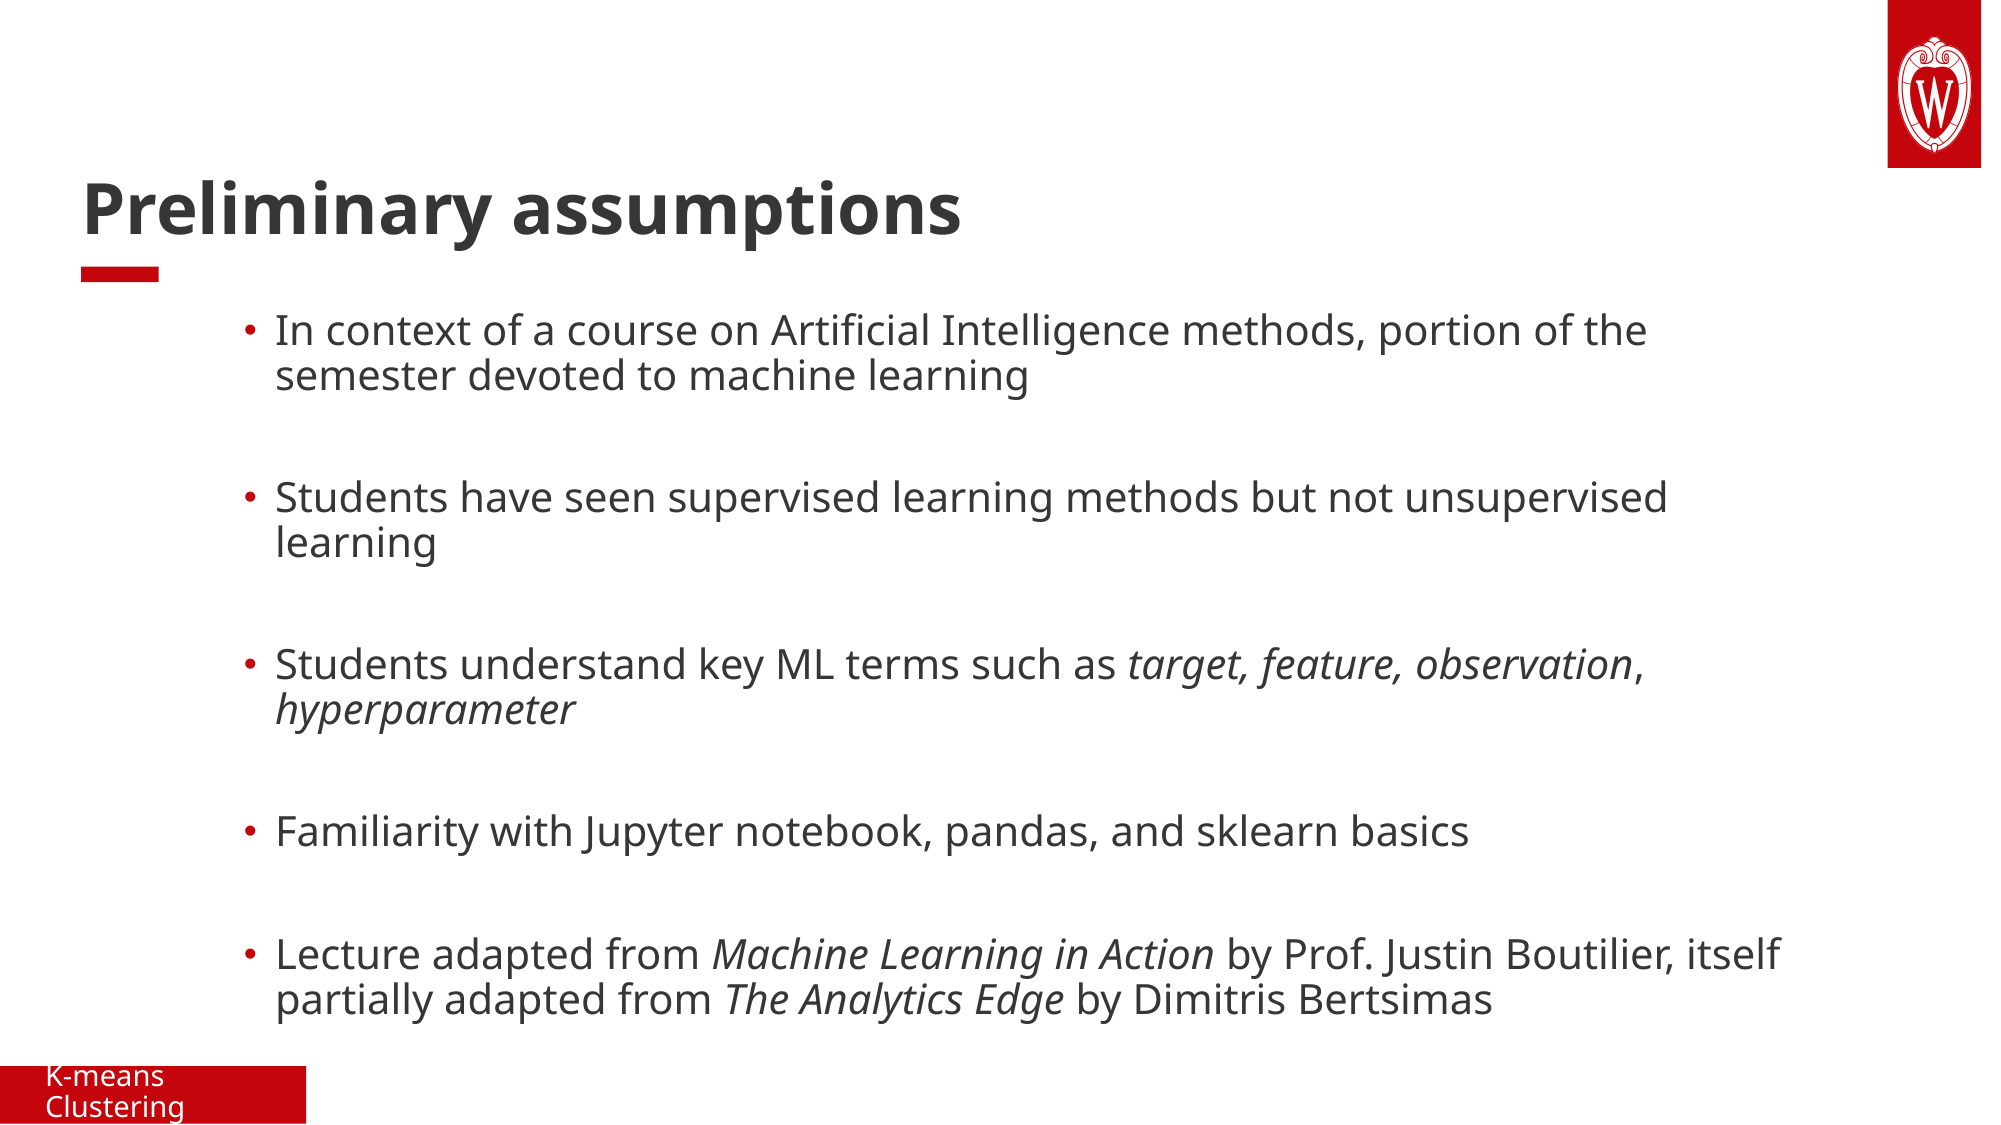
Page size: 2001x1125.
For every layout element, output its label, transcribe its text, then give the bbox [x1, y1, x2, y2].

list In context of a course on Artificial Intelligence methods, portion of the semester devoted to machine learning Students have seen supervised learning methods but not unsupervised learning Students understand key ML terms such as target, feature, observation, hyperparameter Familiarity with Jupyter notebook, pandas, and sklearn basics Lecture adapted from Machine Learning in Action by Prof. Justin Boutilier, itself partially adapted from The Analytics Edge by Dimitris Bertsimas [243, 301, 1832, 1032]
title Preliminary assumptions [81, 75, 1832, 250]
list K-means Clustering [0, 1066, 307, 1124]
picture [1897, 36, 1972, 154]
